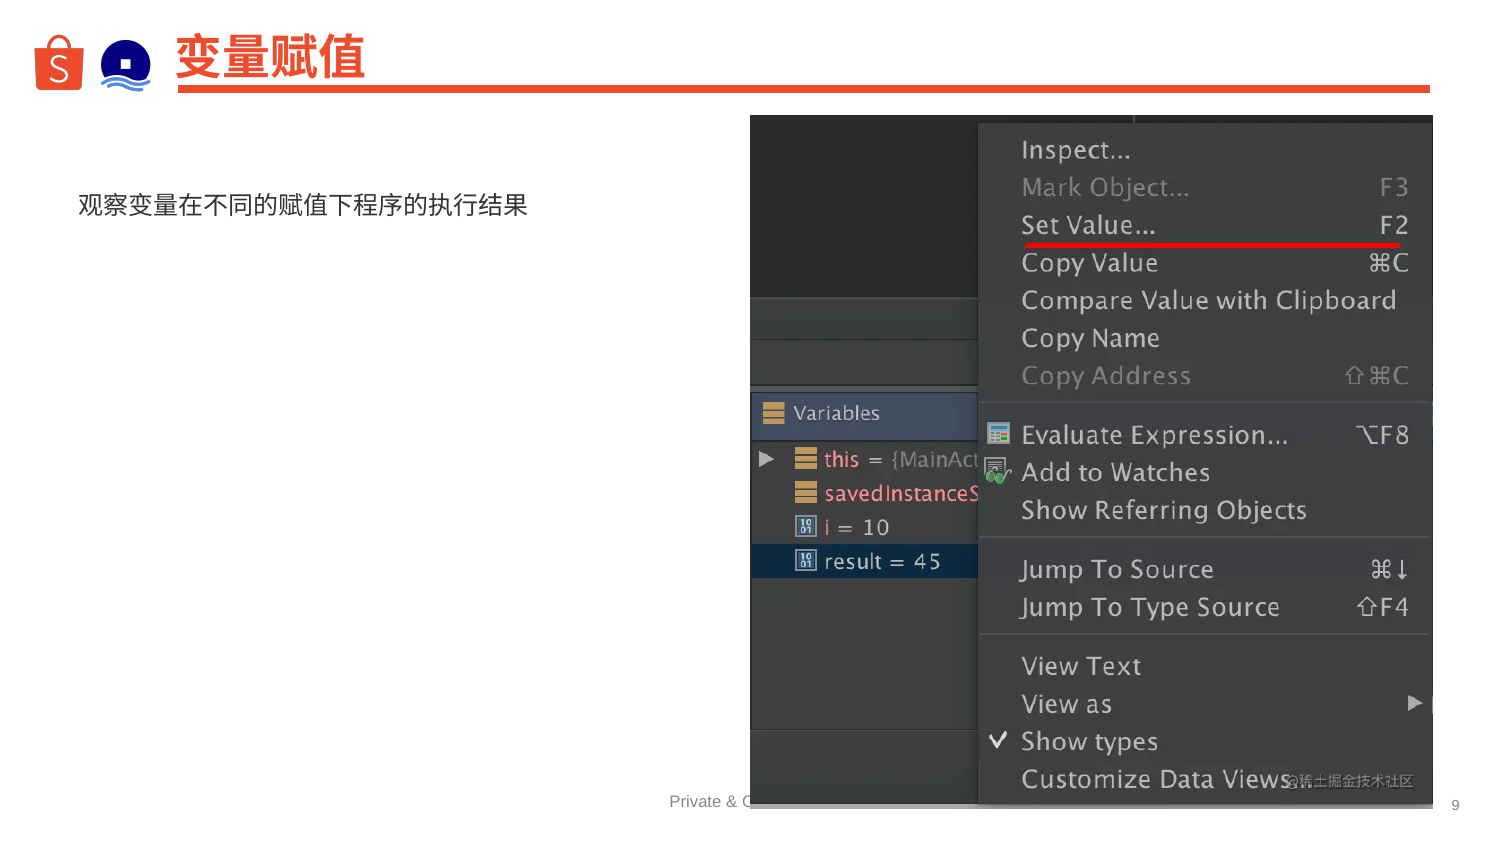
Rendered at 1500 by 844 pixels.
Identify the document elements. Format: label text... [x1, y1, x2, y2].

text_box 观察变量在不同的赋值下程序的执行结果 [63, 174, 556, 235]
text_box 变量赋值 [171, 9, 1285, 100]
picture [749, 115, 1434, 810]
picture [27, 30, 164, 94]
